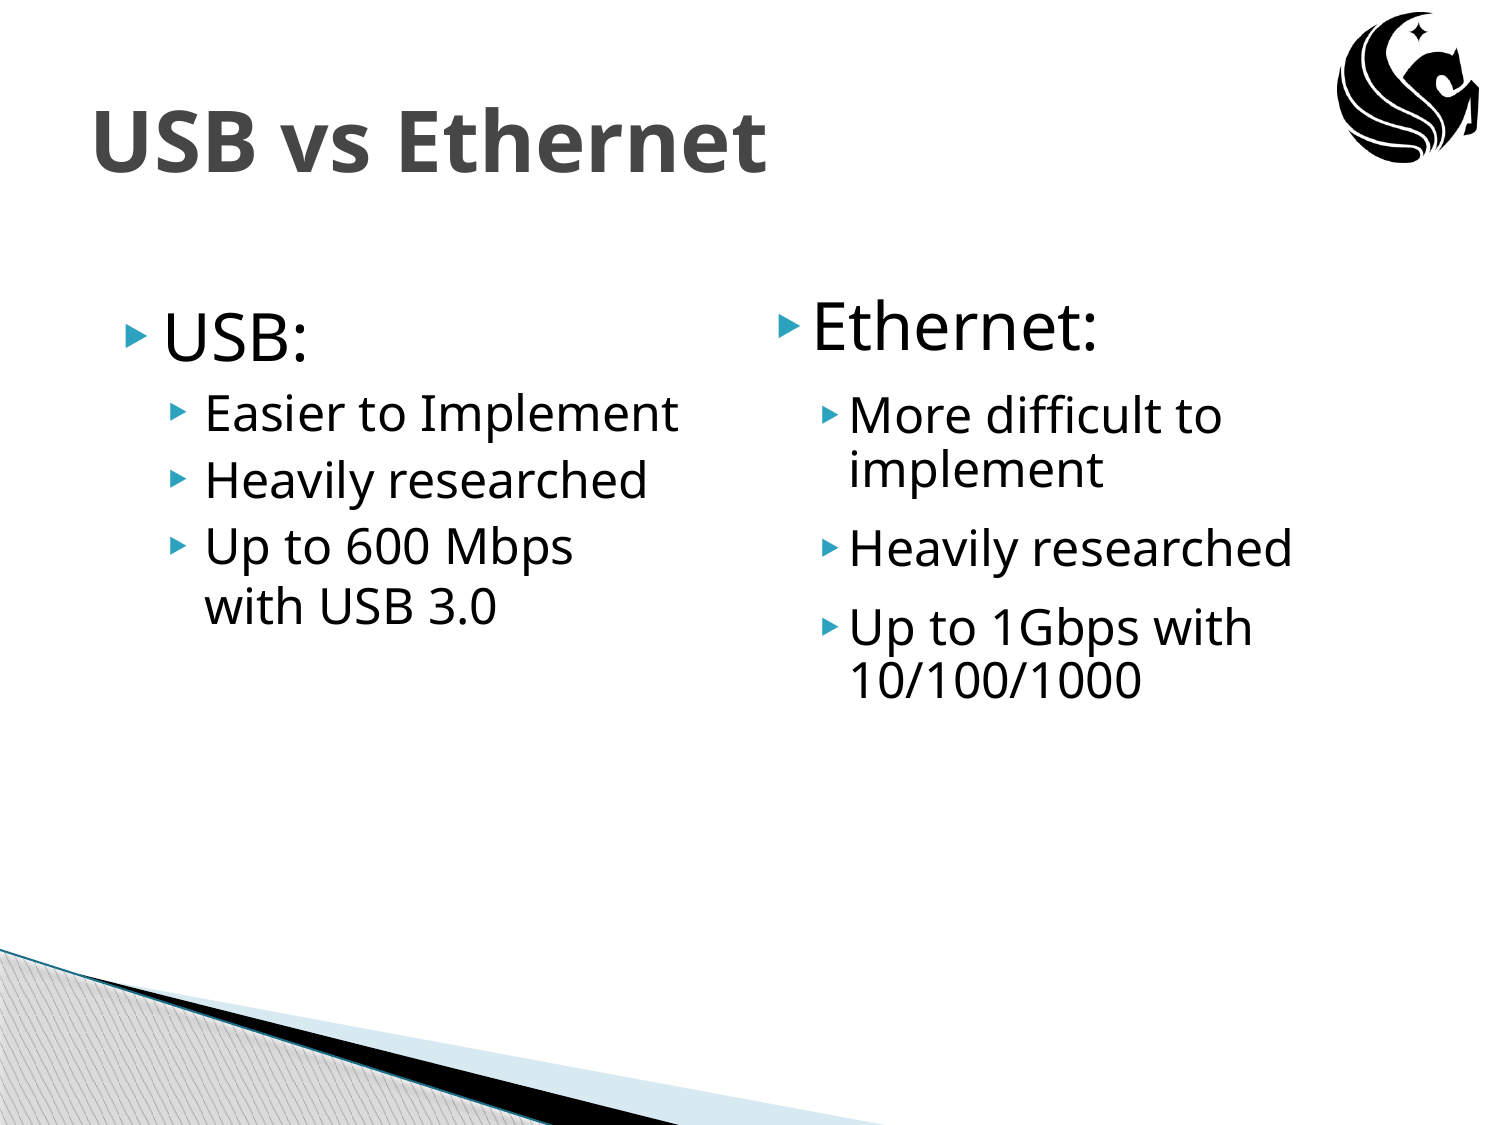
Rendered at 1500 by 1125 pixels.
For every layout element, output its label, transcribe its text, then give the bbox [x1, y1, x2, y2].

list USB: Easier to Implement Heavily researched Up to 600 Mbps with USB 3.0 [87, 287, 700, 757]
title USB vs Ethernet [75, 45, 1425, 233]
text_box Ethernet: More difficult to implement Heavily researched Up to 1Gbps with 10/100/1000 [762, 287, 1375, 757]
picture [1337, 12, 1479, 163]
